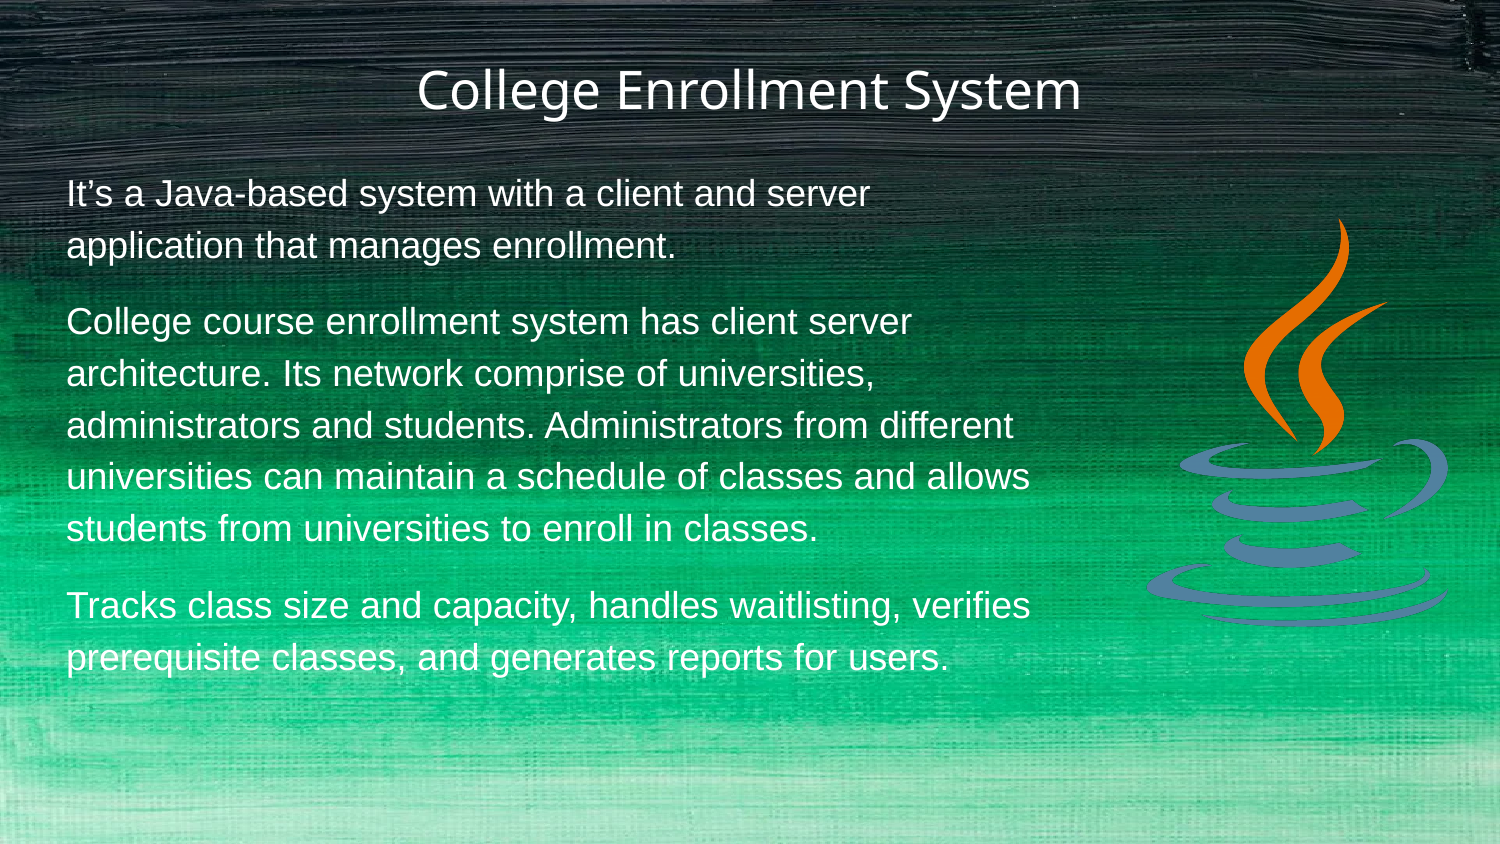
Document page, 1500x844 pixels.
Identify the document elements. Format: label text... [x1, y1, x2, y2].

list It’s a Java-based system with a client and server application that manages enrollment. College course enrollment system has client server architecture. Its network comprise of universities, administrators and students. Administrators from different universities can maintain a schedule of classes and allows students from universities to enroll in classes. Tracks class size and capacity, handles waitlisting, verifies prerequisite classes, and generates reports for users. [51, 147, 1068, 791]
title College Enrollment System [51, 41, 1449, 136]
picture [0, 0, 1500, 844]
